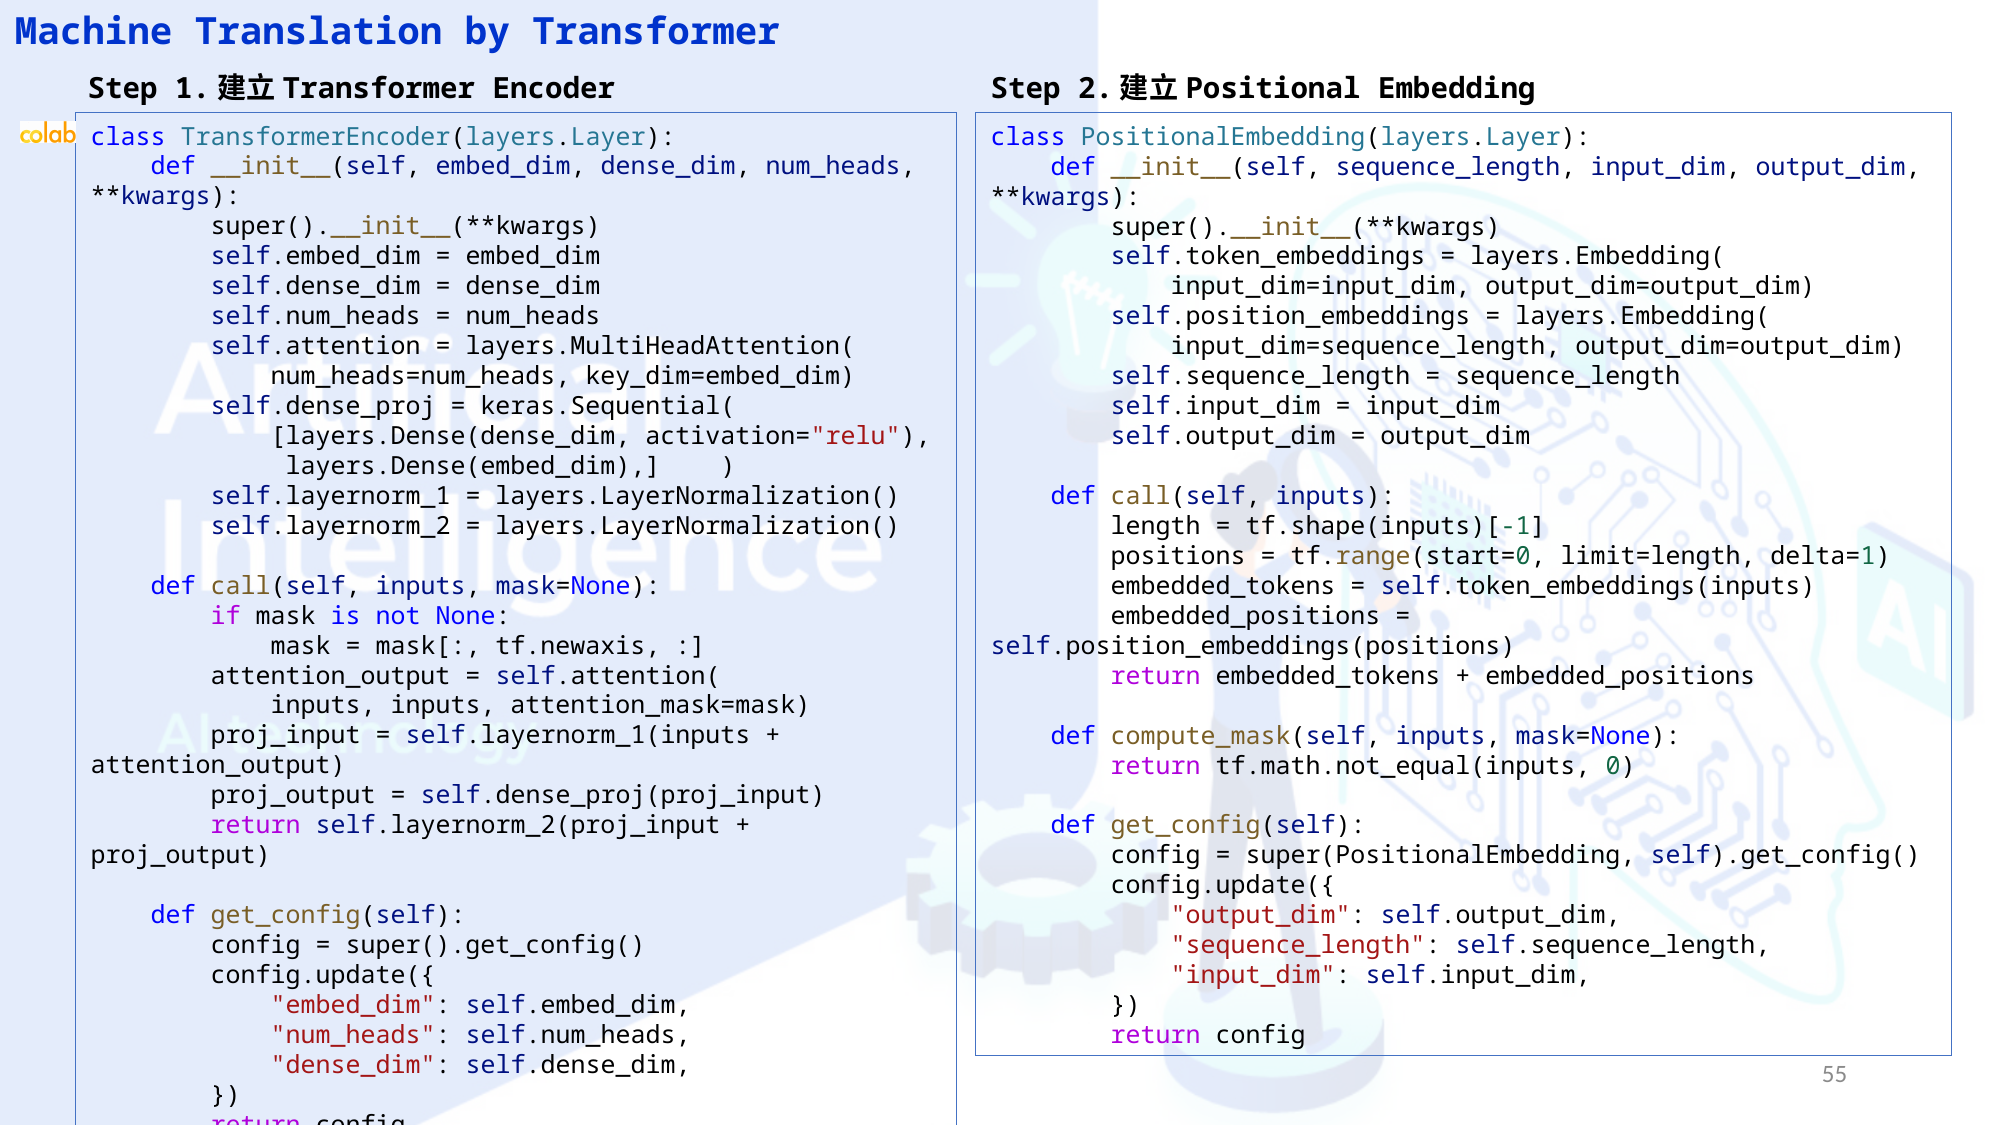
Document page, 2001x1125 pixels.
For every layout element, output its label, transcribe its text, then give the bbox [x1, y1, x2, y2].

picture [20, 121, 76, 143]
text_box Machine Translation by Transformer [0, 0, 1611, 60]
slide_number 54 [1412, 1056, 1863, 1103]
text_box Step 1.建立Transformer Encoder [72, 62, 957, 112]
text_box Step 2.建立Positional Embedding [975, 61, 1954, 112]
text_box class TransformerEncoder(layers.Layer): def __init__(self, embed_dim, dense_dim, num_heads, **kwargs): super().__init__(**kwargs) self.embed_dim = embed_dim self.dense_dim = dense_dim self.num_heads = num_heads self.attention = layers.MultiHeadAttention( num_heads=num_heads, key_dim=embed_dim) self.dense_proj = keras.Sequential( [layers.Dense(dense_dim, activation="relu"), layers.Dense(embed_dim),] ) self.layernorm_1 = layers.LayerNormalization() self.layernorm_2 = layers.LayerNormalization() def call(self, inputs, mask=None): if mask is not None: mask = mask[:, tf.newaxis, :] attention_output = self.attention( inputs, inputs, attention_mask=mask) proj_input = self.layernorm_1(inputs + attention_output) proj_output = self.dense_proj(proj_input) return self.layernorm_2(proj_input + proj_output) def get_config(self): config = super().get_config() config.update({ "embed_dim": self.embed_dim, "num_heads": self.num_heads, "dense_dim": self.dense_dim, }) return config [75, 112, 957, 1125]
text_box class PositionalEmbedding(layers.Layer): def __init__(self, sequence_length, input_dim, output_dim, **kwargs): super().__init__(**kwargs) self.token_embeddings = layers.Embedding( input_dim=input_dim, output_dim=output_dim) self.position_embeddings = layers.Embedding( input_dim=sequence_length, output_dim=output_dim) self.sequence_length = sequence_length self.input_dim = input_dim self.output_dim = output_dim def call(self, inputs): length = tf.shape(inputs)[-1] positions = tf.range(start=0, limit=length, delta=1) embedded_tokens = self.token_embeddings(inputs) embedded_positions = self.position_embeddings(positions) return embedded_tokens + embedded_positions def compute_mask(self, inputs, mask=None): return tf.math.not_equal(inputs, 0) def get_config(self): config = super(PositionalEmbedding, self).get_config() config.update({ "output_dim": self.output_dim, "sequence_length": self.sequence_length, "input_dim": self.input_dim, }) return config [975, 112, 1952, 1056]
